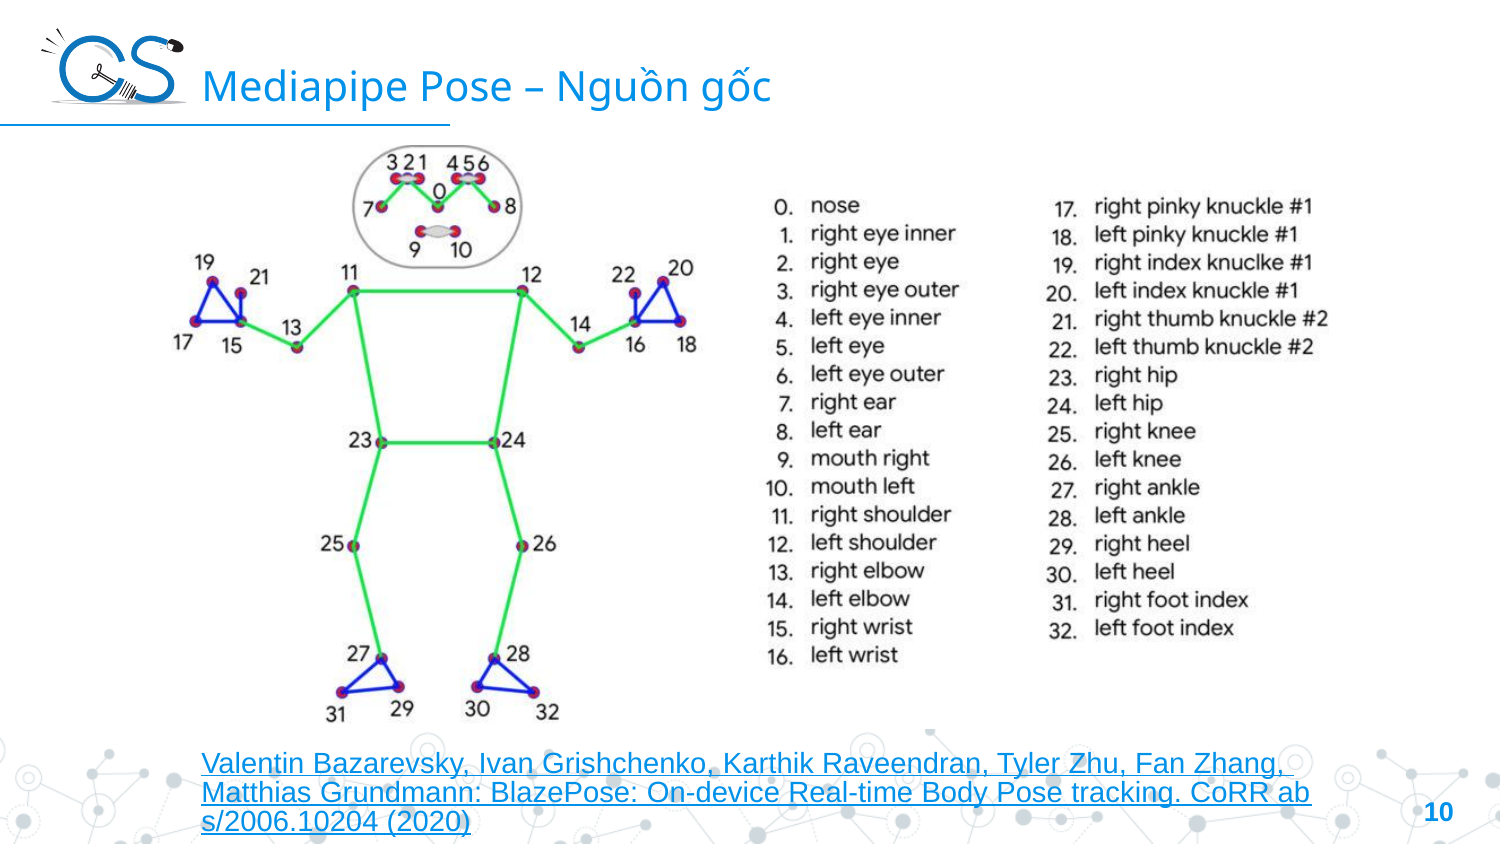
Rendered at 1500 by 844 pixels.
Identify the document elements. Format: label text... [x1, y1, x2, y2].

picture [0, 0, 1500, 844]
slide_number 10 [1378, 779, 1469, 844]
title Mediapipe Pose – Nguồn gốc [186, 9, 1429, 125]
text_box Valentin Bazarevsky, Ivan Grishchenko, Karthik Raveendran, Tyler Zhu, Fan Zhang, Matthias Grundmann: BlazePose: On-device Real-time Body Pose tracking. CoRR abs/2006.10204 (2020) [186, 736, 1329, 780]
